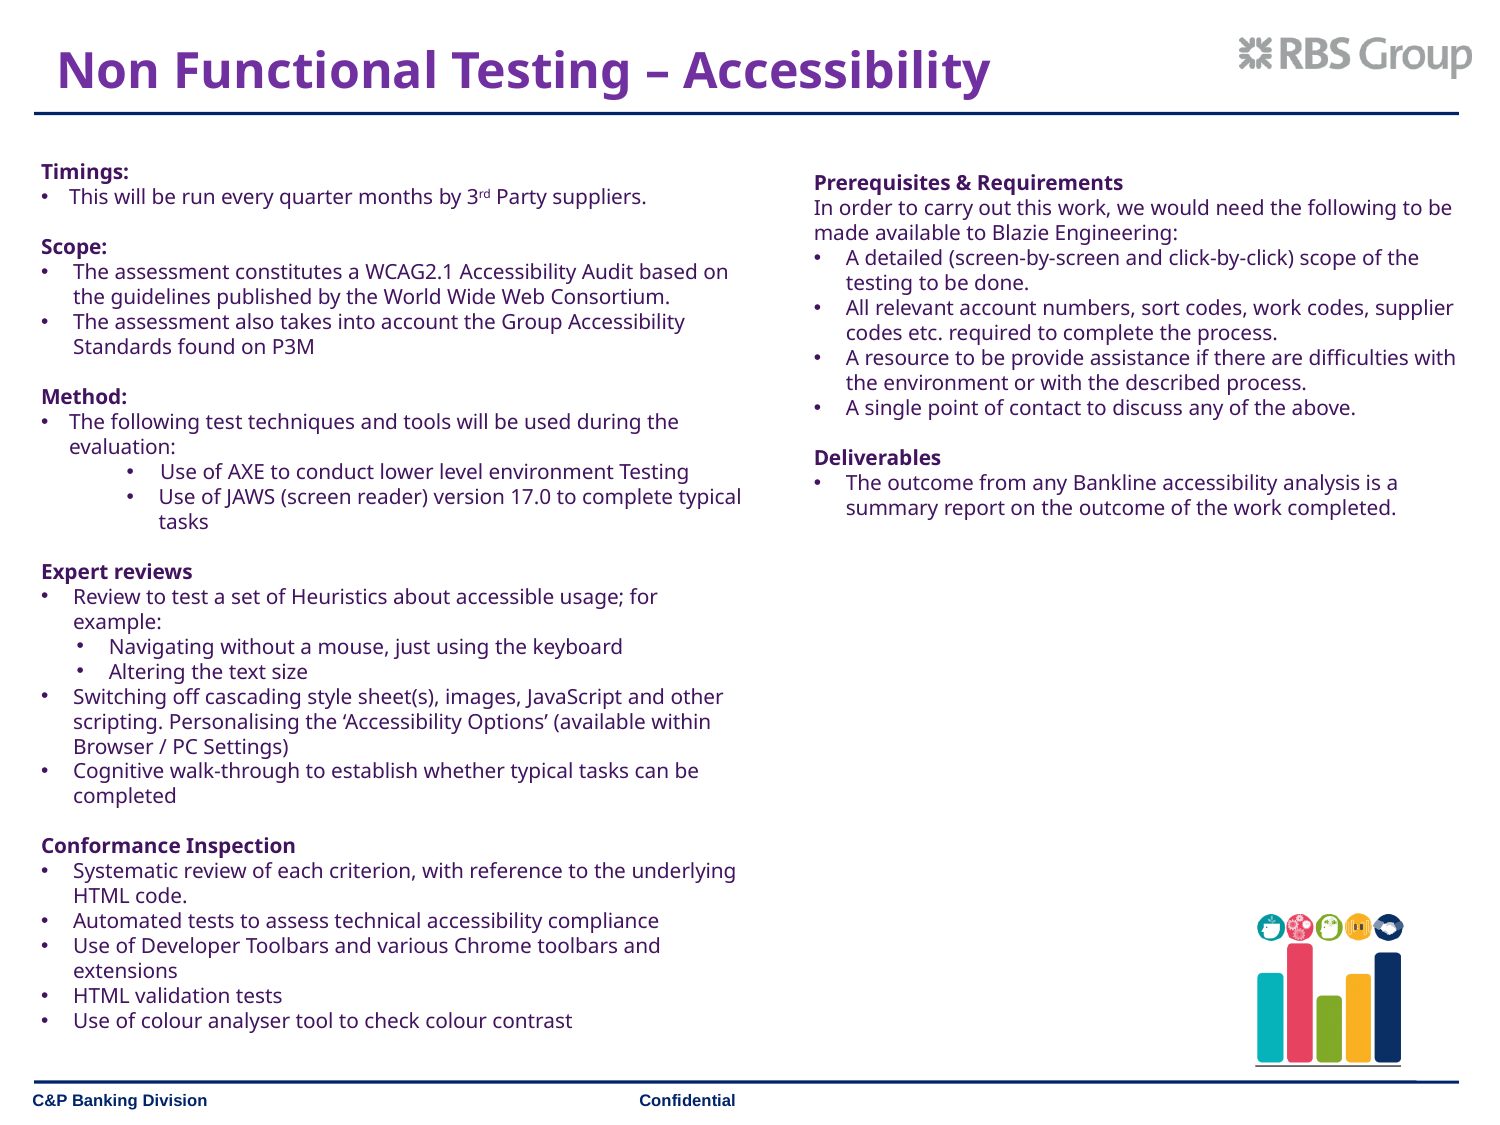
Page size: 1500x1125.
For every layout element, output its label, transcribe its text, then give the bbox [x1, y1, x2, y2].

text_box Non Functional Testing – Accessibility [41, 34, 1164, 103]
picture [1239, 37, 1472, 79]
text_box Prerequisites & Requirements In order to carry out this work, we would need the following to be made available to Blazie Engineering: A detailed (screen-by-screen and click-by-click) scope of the testing to be done. All relevant account numbers, sort codes, work codes, supplier codes etc. required to complete the process. A resource to be provide assistance if there are difficulties with the environment or with the described process. A single point of contact to discuss any of the above. Deliverables The outcome from any Bankline accessibility analysis is a summary report on the outcome of the work completed. [813, 169, 1481, 937]
text_box Timings: This will be run every quarter months by 3rd Party suppliers. Scope: The assessment constitutes a WCAG2.1 Accessibility Audit based on the guidelines published by the World Wide Web Consortium. The assessment also takes into account the Group Accessibility Standards found on P3M Method: The following test techniques and tools will be used during the evaluation: Use of AXE to conduct lower level environment Testing Use of JAWS (screen reader) version 17.0 to complete typical tasks Expert reviews Review to test a set of Heuristics about accessible usage; for example: Navigating without a mouse, just using the keyboard Altering the text size Switching off cascading style sheet(s), images, JavaScript and other scripting. Personalising the ‘Accessibility Options’ (available within Browser / PC Settings) Cognitive walk-through to establish whether typical tasks can be completed Conformance Inspection Systematic review of each criterion, with reference to the underlying HTML code. Automated tests to assess technical accessibility compliance Use of Developer Toolbars and various Chrome toolbars and extensions HTML validation tests Use of colour analyser tool to check colour contrast [41, 158, 745, 1098]
picture [1223, 904, 1436, 1076]
